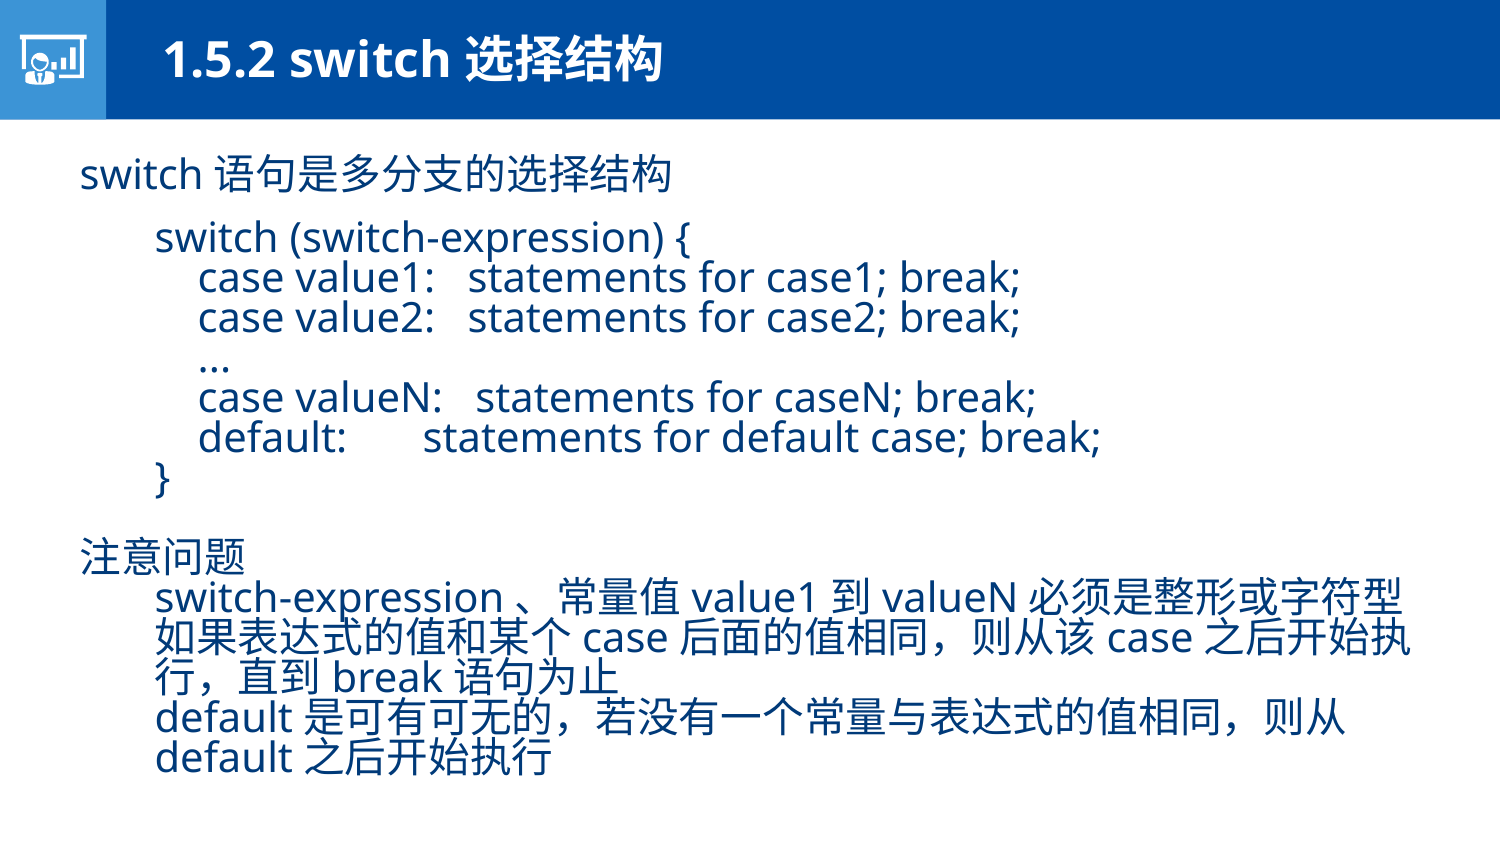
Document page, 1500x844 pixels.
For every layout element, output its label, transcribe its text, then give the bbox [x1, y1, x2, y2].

text_box switch语句是多分支的选择结构 switch (switch-expression) { case value1: statements for case1; break; case value2: statements for case2; break; ... case valueN: statements for caseN; break; default: statements for default case; break; } 注意问题 switch-expression、常量值value1到valueN必须是整形或字符型 如果表达式的值和某个case后面的值相同，则从该case之后开始执行，直到break语句为止 default是可有可无的，若没有一个常量与表达式的值相同，则从default之后开始执行 [64, 150, 1447, 788]
text_box 1.5.2 switch选择结构 [147, 20, 680, 95]
